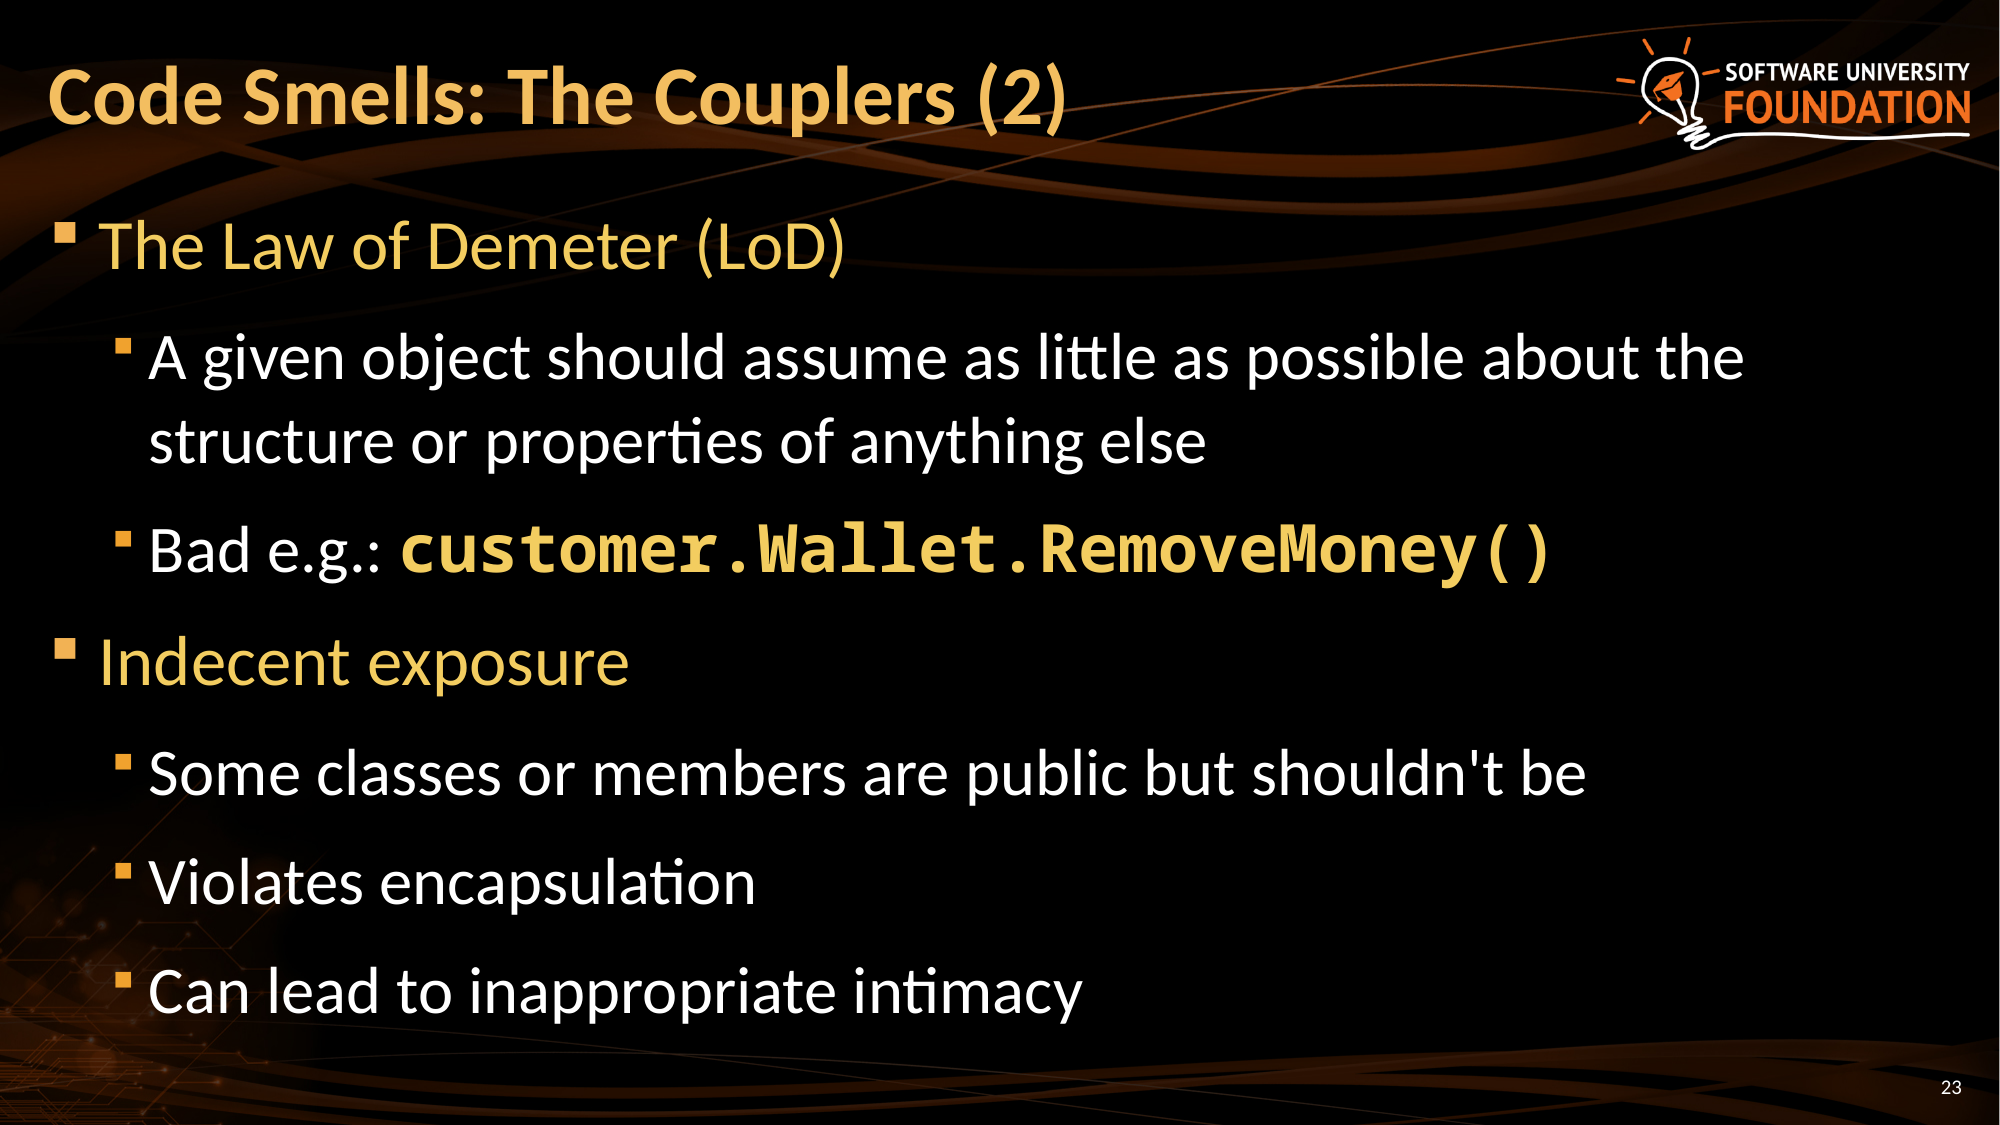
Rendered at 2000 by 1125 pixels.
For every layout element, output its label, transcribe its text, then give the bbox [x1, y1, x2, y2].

picture [0, 0, 2000, 1125]
title Code Smells: The Couplers (2) [30, 6, 1602, 189]
list The Law of Demeter (LoD) A given object should assume as little as possible about the structure or properties of anything else Bad e.g.: customer.Wallet.RemoveMoney() Indecent exposure Some classes or members are public but shouldn't be Violates encapsulation Can lead to inappropriate intimacy [31, 188, 1968, 1103]
